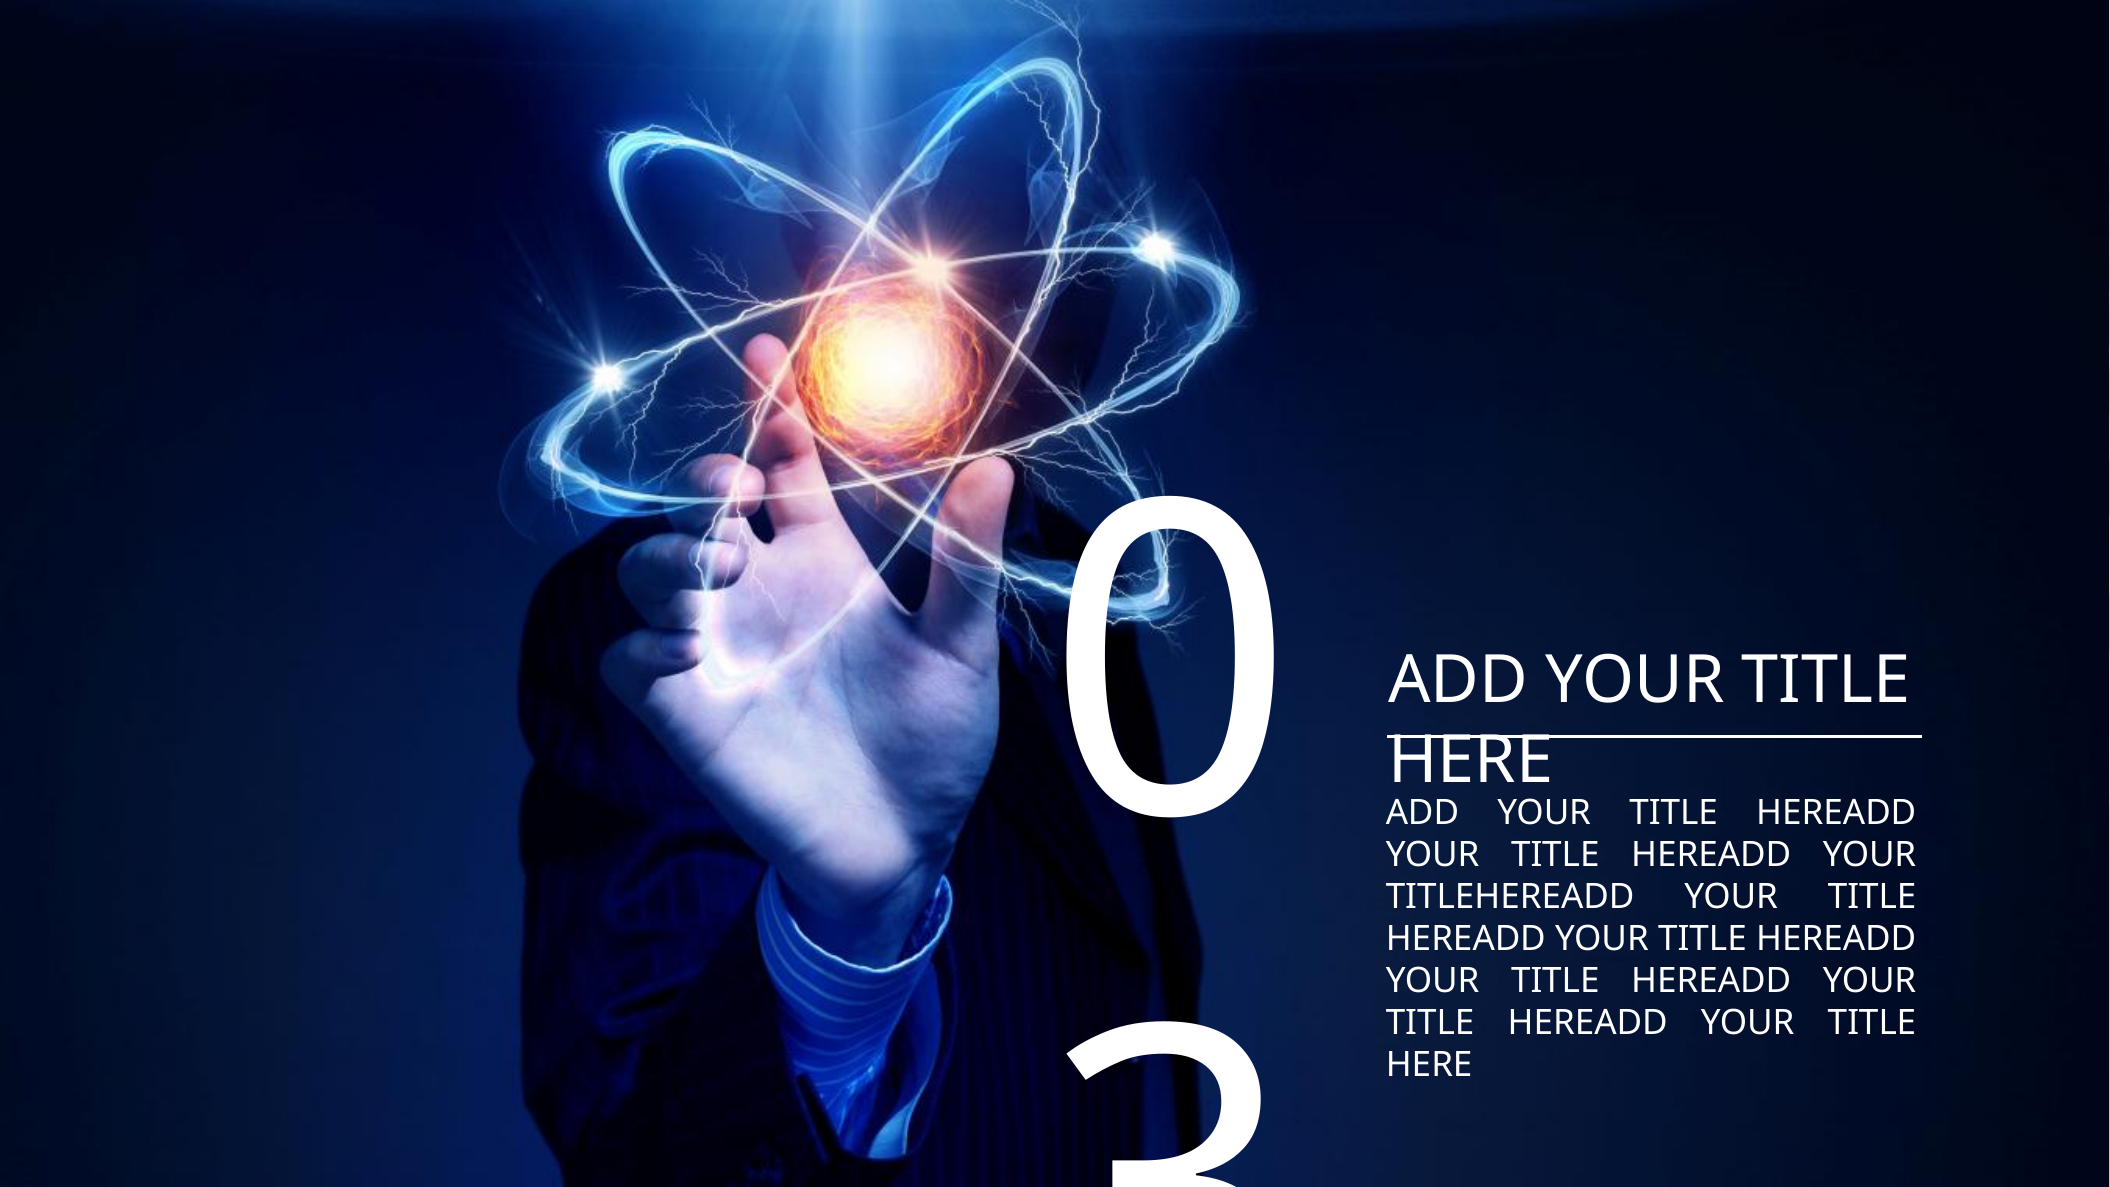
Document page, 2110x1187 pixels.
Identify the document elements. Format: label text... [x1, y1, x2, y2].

text_box ADD YOUR TITLE HERE [1373, 628, 2097, 804]
text_box [0, 0, 2110, 1187]
text_box ADD YOUR TITLE HEREADD YOUR TITLE HEREADD YOUR TITLEHEREADD YOUR TITLE HEREADD YOUR TITLE HEREADD YOUR TITLE HEREADD YOUR TITLE HEREADD YOUR TITLE HERE [1371, 781, 1931, 1091]
text_box 03 [1030, 368, 1560, 1187]
